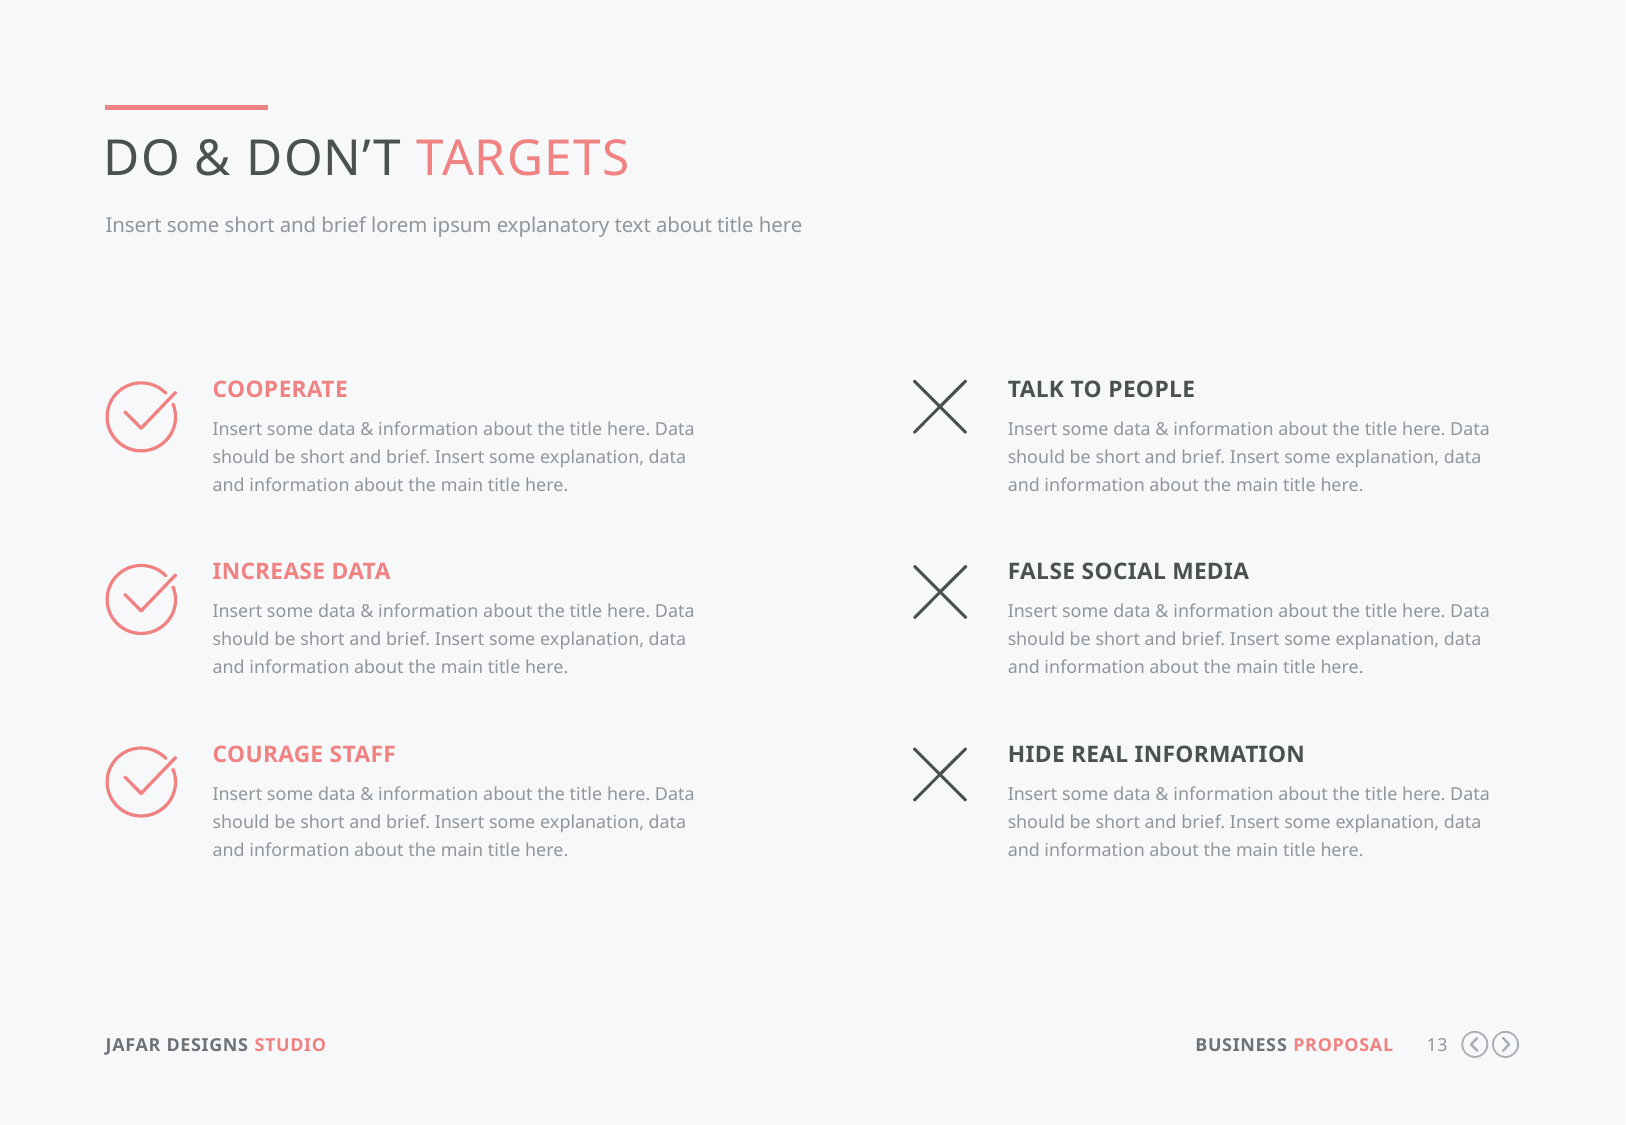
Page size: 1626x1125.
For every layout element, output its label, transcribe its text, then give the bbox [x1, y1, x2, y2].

text_box [105, 746, 178, 818]
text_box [212, 374, 722, 862]
list Insert some short and brief lorem ipsum explanatory text about title here [105, 209, 1519, 241]
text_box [1007, 374, 1518, 862]
text_box [912, 379, 968, 434]
text_box [105, 563, 178, 636]
text_box [912, 747, 968, 802]
text_box [913, 564, 968, 619]
text_box [105, 381, 178, 453]
list Do & Don’t Targets [103, 125, 1518, 188]
